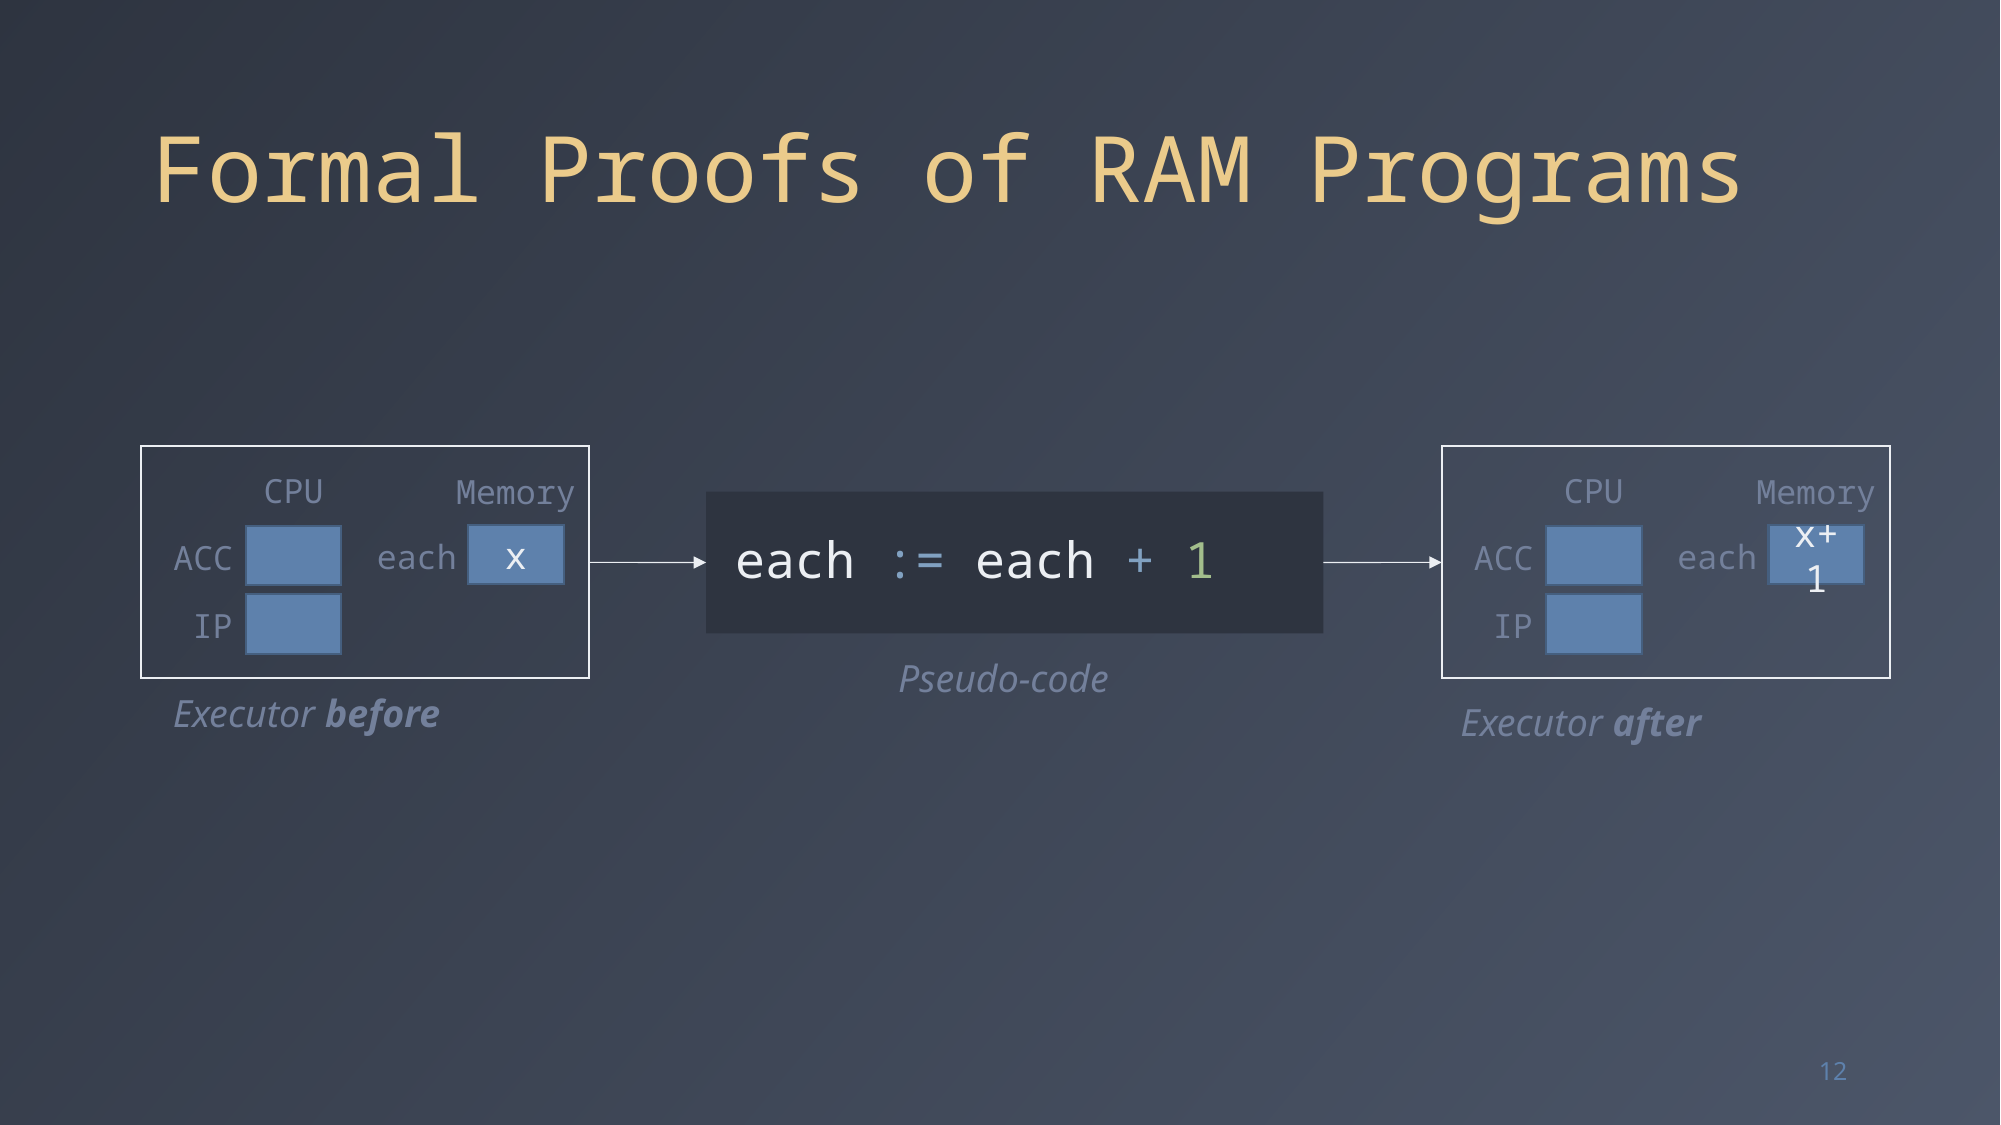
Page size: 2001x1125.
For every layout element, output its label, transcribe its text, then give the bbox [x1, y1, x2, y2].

text_box [1441, 445, 1891, 679]
title Formal Proofs of RAM Programs [137, 26, 1863, 230]
text_box Executor before [158, 682, 456, 788]
text_box Pseudo-code [883, 648, 1124, 708]
text_box Executor after [1445, 691, 1717, 797]
text_box [1545, 593, 1643, 655]
text_box [245, 525, 342, 586]
text_box [1545, 525, 1643, 586]
text_box IP [1478, 598, 1545, 653]
text_box [140, 445, 590, 679]
text_box ACC [158, 529, 245, 585]
text_box ACC [1459, 529, 1545, 585]
text_box each := each + 1 [706, 491, 1324, 634]
text_box IP [177, 598, 245, 653]
slide_number 12 [1738, 1042, 1863, 1103]
text_box CPU [1549, 462, 1639, 518]
text_box [245, 593, 342, 655]
text_box CPU [248, 462, 339, 518]
